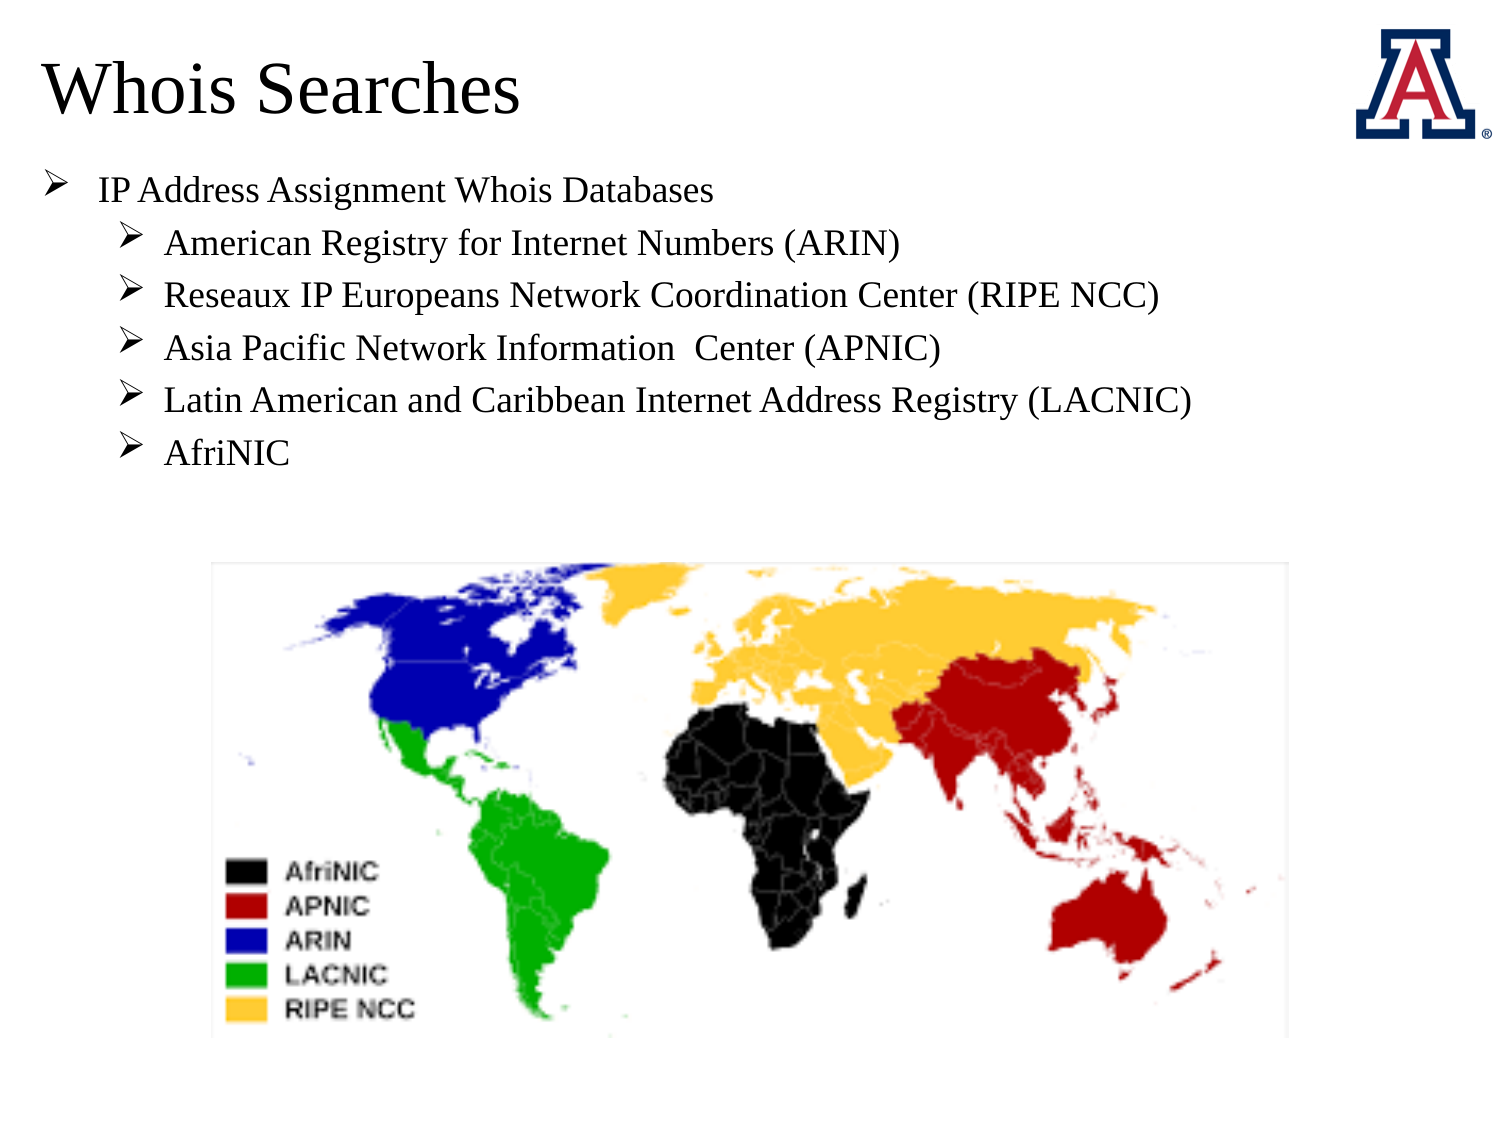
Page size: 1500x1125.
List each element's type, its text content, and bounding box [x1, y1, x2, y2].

list IP Address Assignment Whois Databases American Registry for Internet Numbers (ARIN) Reseaux IP Europeans Network Coordination Center (RIPE NCC) Asia Pacific Network Information Center (APNIC) Latin American and Caribbean Internet Address Registry (LACNIC) AfriNIC [26, 157, 1348, 1105]
picture [211, 562, 1289, 1038]
picture [1351, 23, 1500, 144]
title Whois Searches [26, 37, 963, 129]
